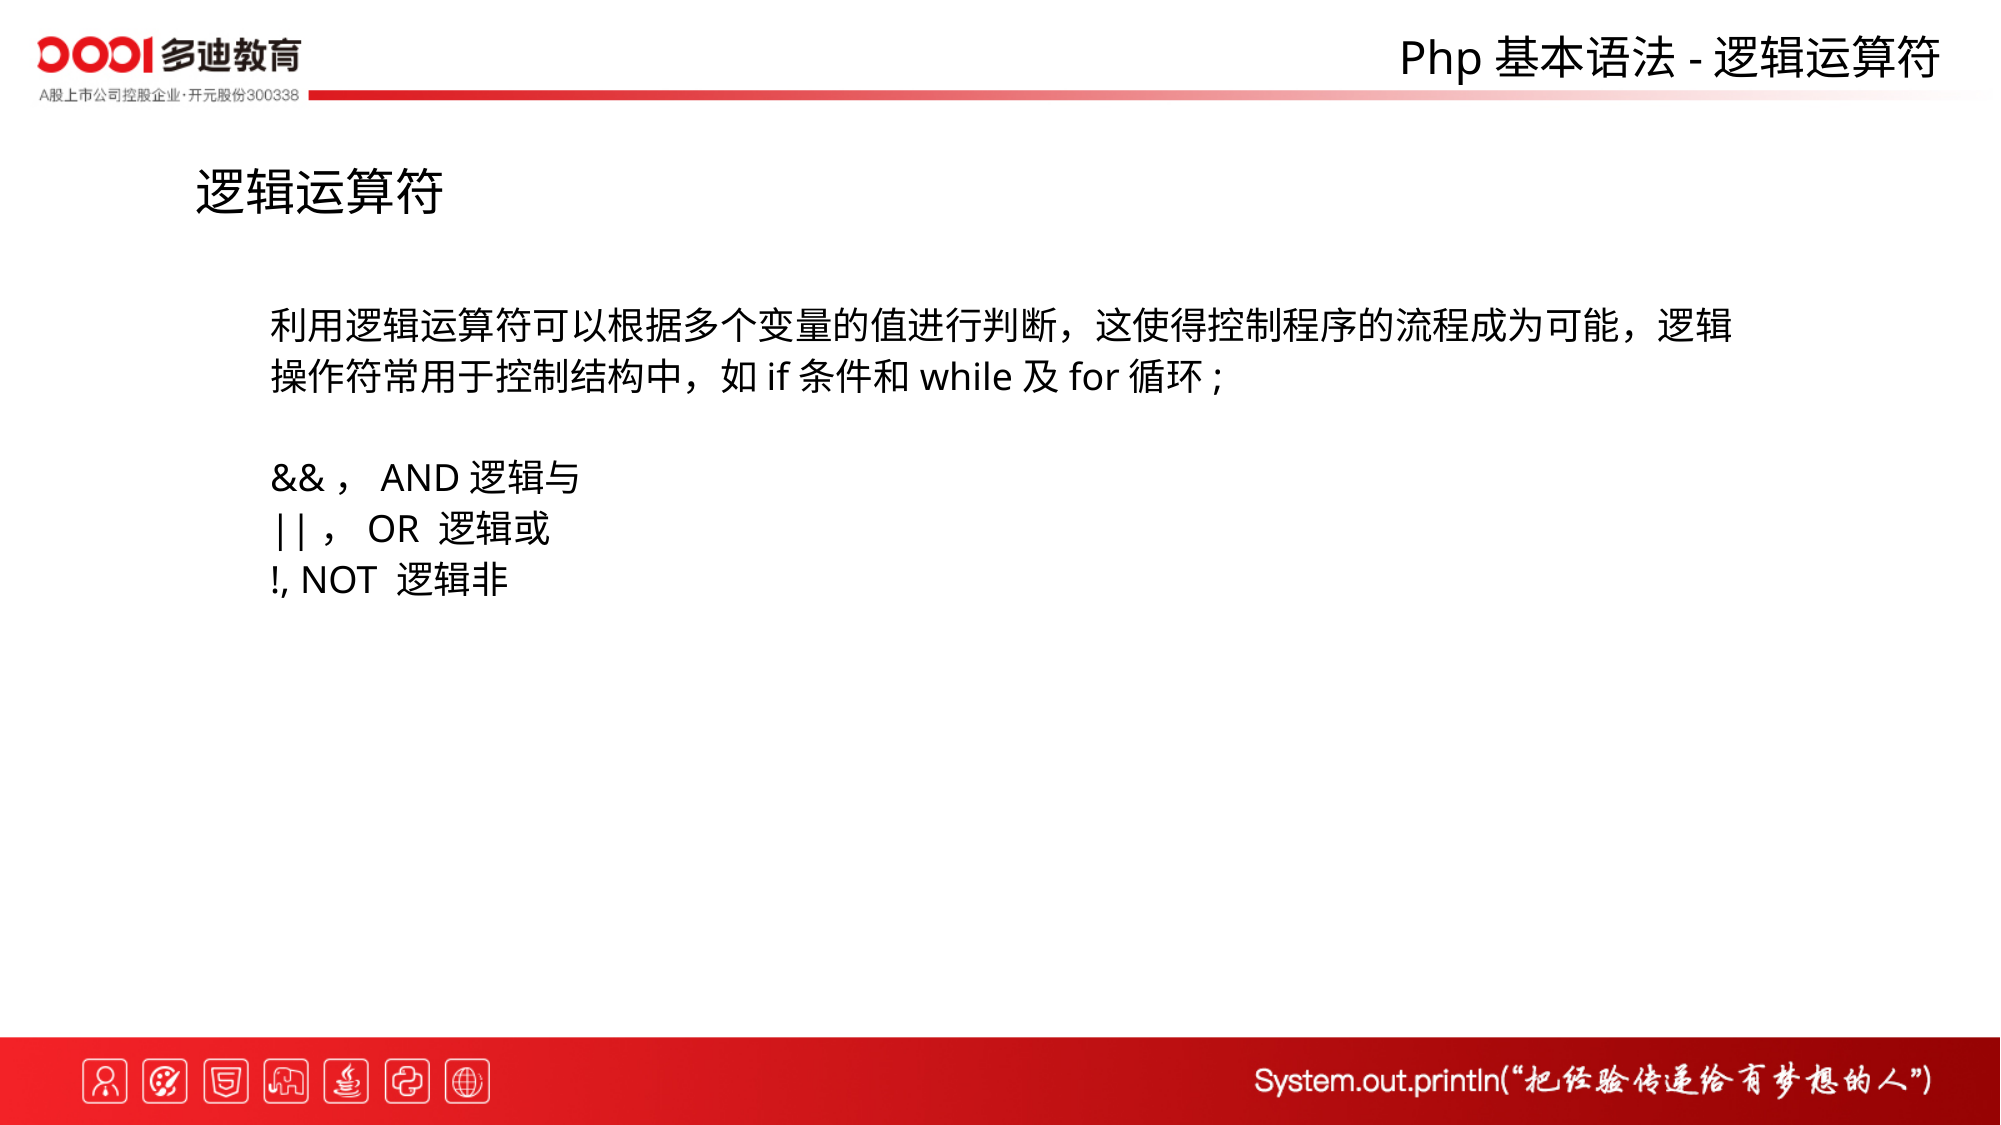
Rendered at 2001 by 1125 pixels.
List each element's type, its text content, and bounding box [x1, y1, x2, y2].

text_box 逻辑运算符 利用逻辑运算符可以根据多个变量的值进行判断，这使得控制程序的流程成为可能，逻辑 操作符常用于控制结构中，如if条件和while及for循环; &&，AND逻辑与 ||，OR 逻辑或 !, NOT 逻辑非 [180, 160, 1820, 1008]
text_box Php基本语法-逻辑运算符 [1384, 21, 1958, 92]
picture [0, 0, 2000, 1125]
